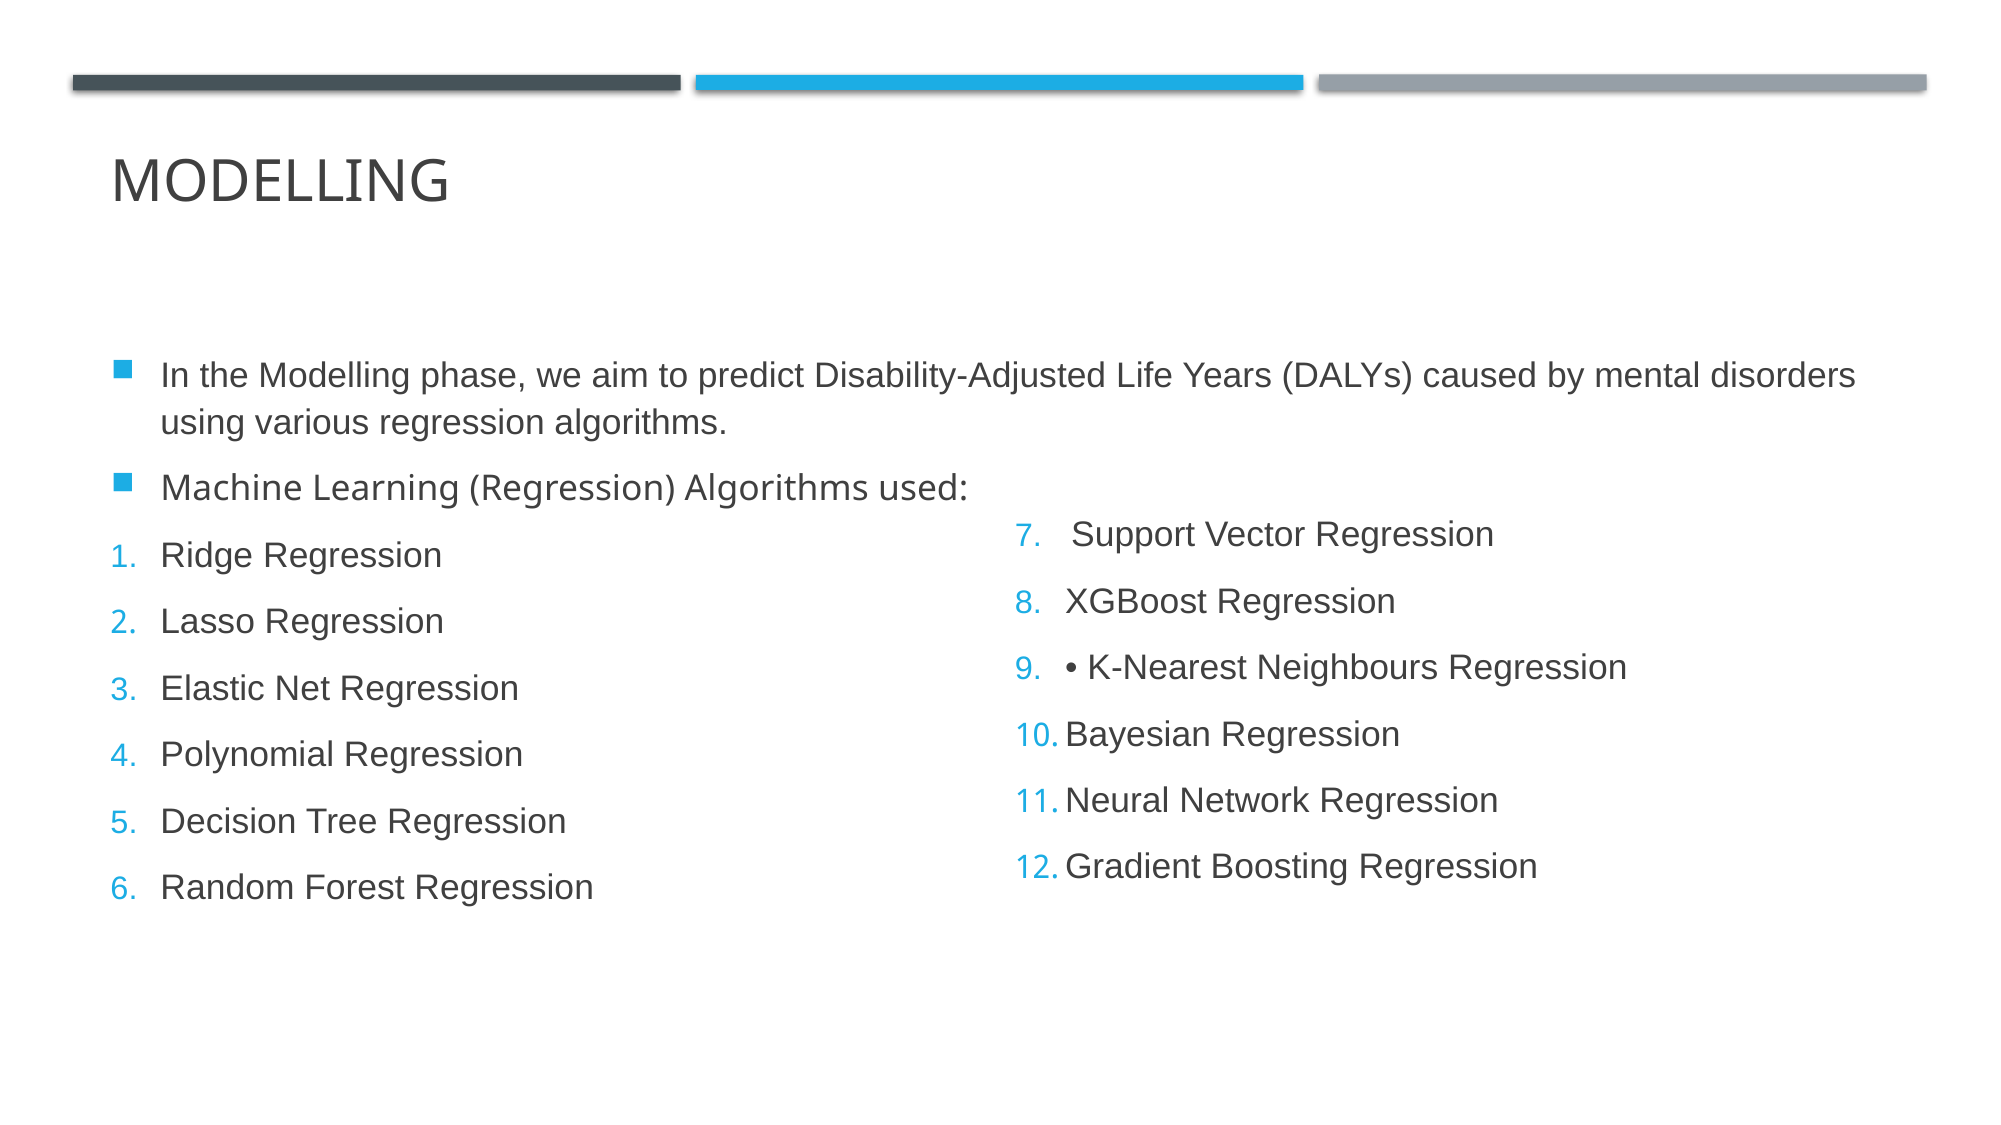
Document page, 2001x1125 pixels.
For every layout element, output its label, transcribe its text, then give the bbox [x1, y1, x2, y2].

text_box Support Vector Regression XGBoost Regression • K-Nearest Neighbours Regression ﻿﻿﻿Bayesian Regression ﻿﻿﻿Neural Network Regression ﻿﻿﻿Gradient Boosting Regression [999, 499, 1669, 894]
list In the Modelling phase, we aim to predict Disability-Adjusted Life Years (DALYs) caused by mental disorders using various regression algorithms. Machine Learning (Regression) Algorithms used: Ridge Regression ﻿﻿Lasso Regression Elastic Net Regression Polynomial Regression Decision Tree Regression Random Forest Regression [95, 340, 1905, 937]
title MODELLING [95, 81, 1905, 276]
